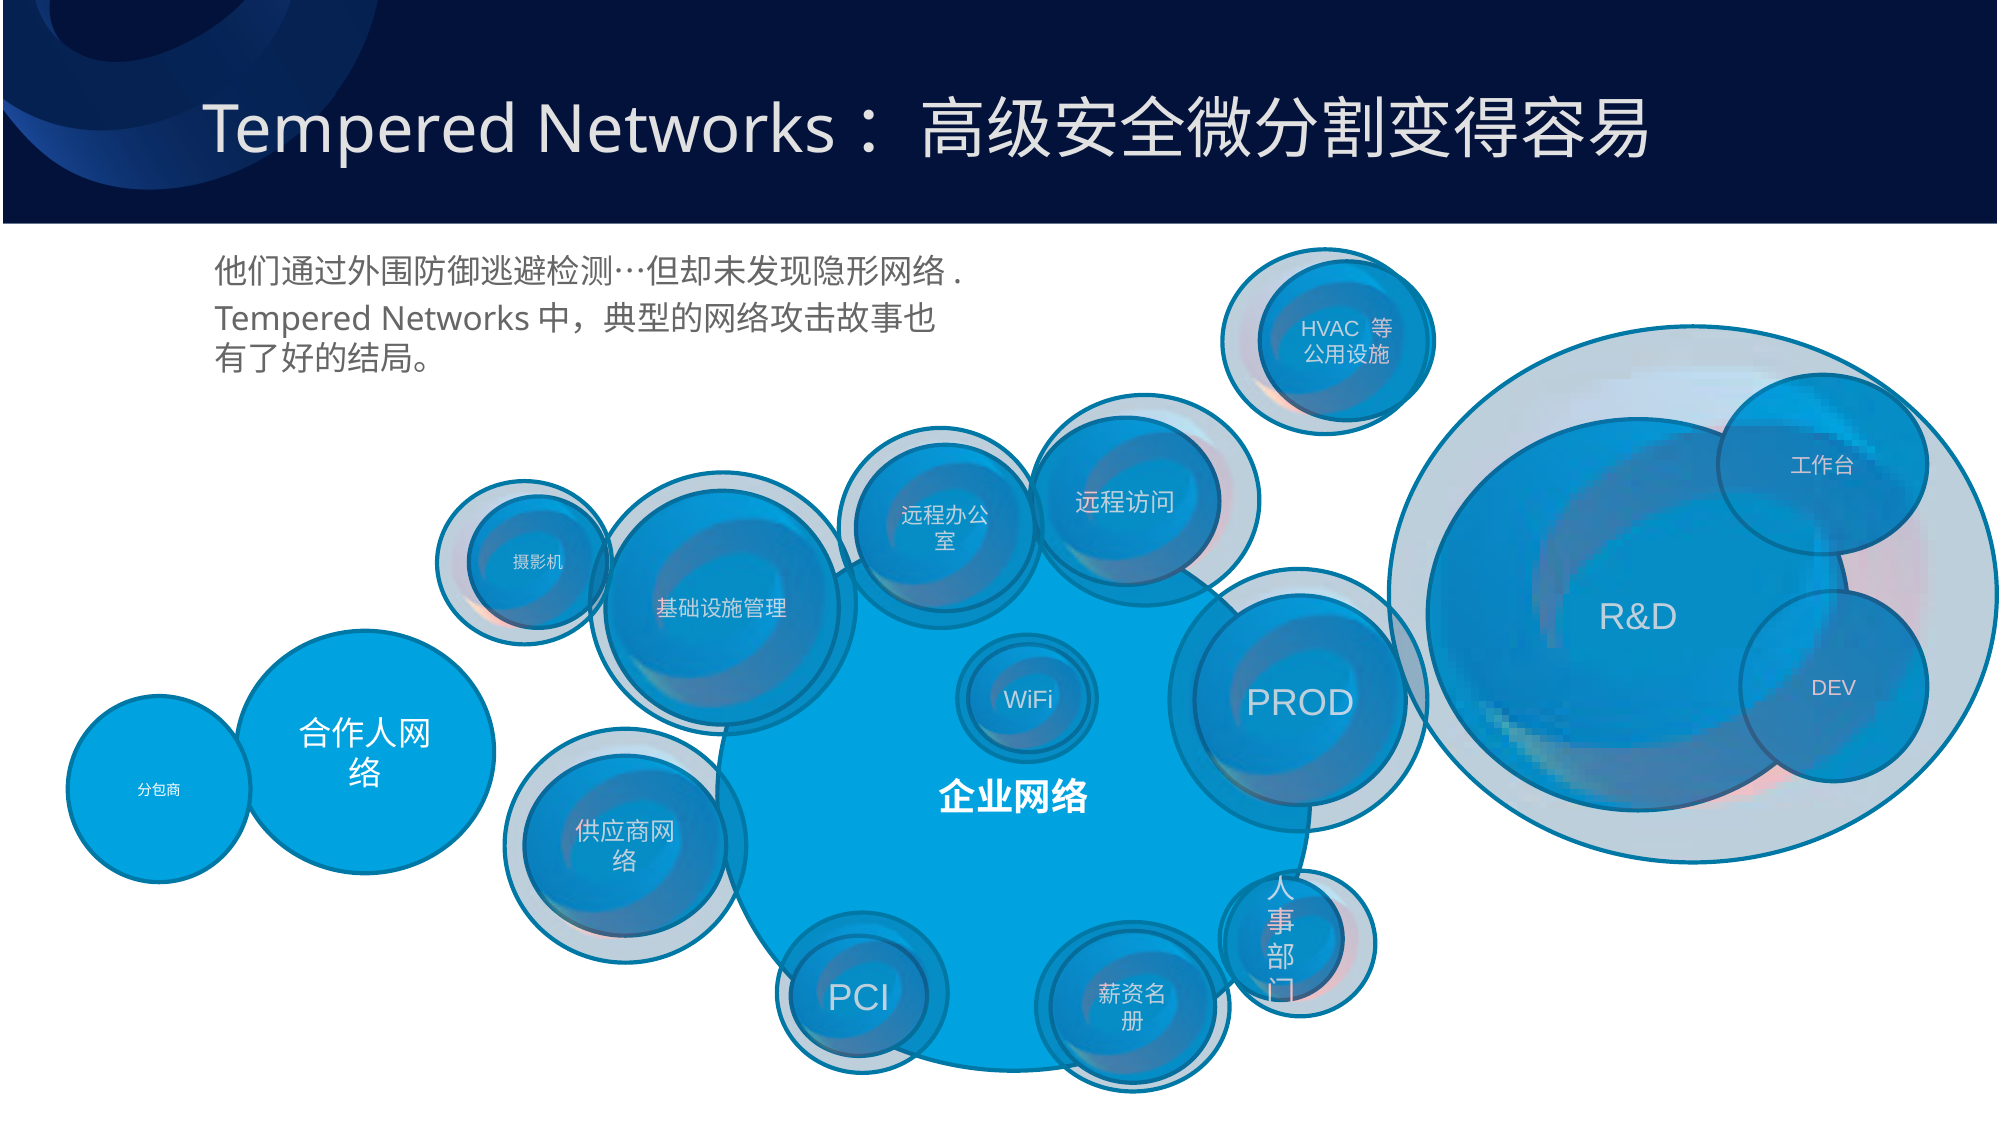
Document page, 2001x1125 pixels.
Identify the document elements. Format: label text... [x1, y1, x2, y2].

title Tempered Networks：高级安全微分割变得容易 [187, 32, 1900, 220]
text_box [855, 425, 1045, 631]
text_box 合作人网络 [235, 628, 497, 876]
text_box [1222, 249, 1435, 435]
text_box [1030, 392, 1262, 608]
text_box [589, 472, 857, 735]
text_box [1035, 921, 1230, 1092]
text_box 分包商 [65, 693, 253, 885]
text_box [504, 728, 747, 963]
list 他们通过外围防御逃避检测…但却未发现隐形网络. Tempered Networks中，典型的网络攻击故事也有了好的结局。 [199, 242, 965, 398]
text_box [434, 478, 584, 647]
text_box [1219, 870, 1376, 1017]
text_box [955, 632, 1099, 765]
text_box 企业网络 [751, 554, 1310, 1073]
text_box [1386, 324, 1999, 865]
text_box [1167, 566, 1430, 834]
text_box [774, 910, 950, 1076]
picture [3, 0, 1997, 225]
